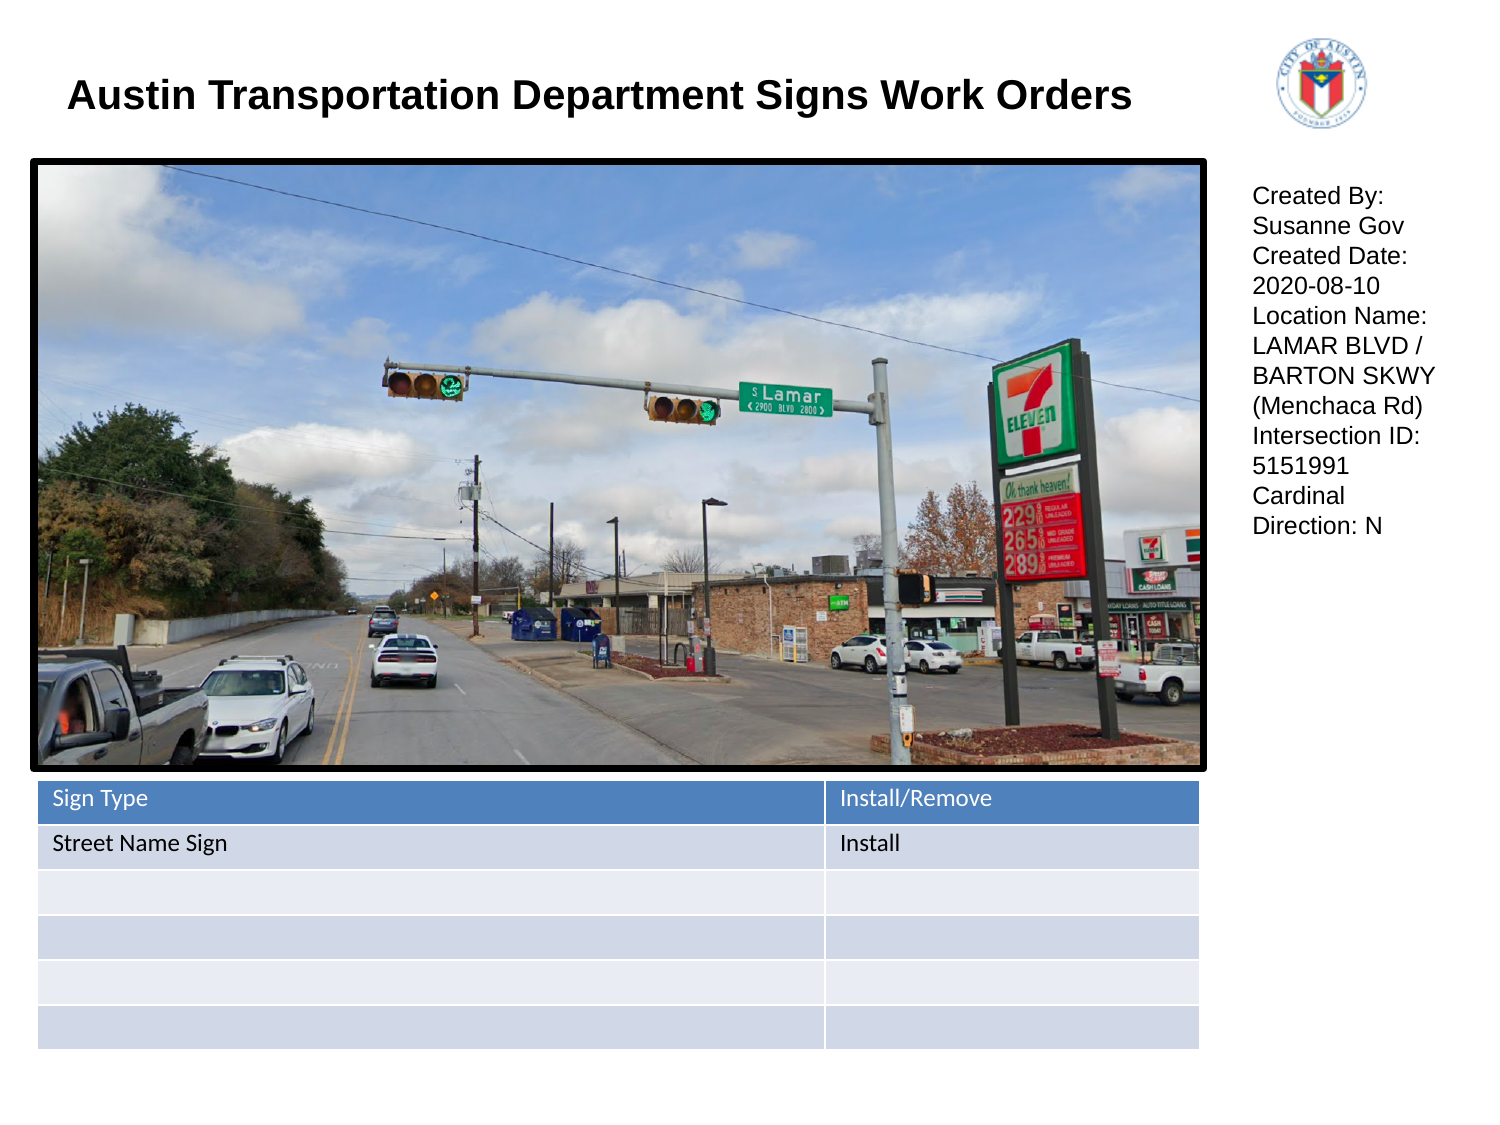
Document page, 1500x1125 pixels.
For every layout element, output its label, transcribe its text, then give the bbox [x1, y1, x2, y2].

picture [1274, 37, 1369, 132]
table_cell [826, 916, 1199, 959]
table_header Sign Type [38, 781, 824, 824]
table_cell [38, 1006, 824, 1049]
table_cell [38, 916, 824, 959]
table_header Install/Remove [826, 781, 1199, 824]
table_cell Install [826, 826, 1199, 869]
picture [37, 164, 1201, 766]
text_box Austin Transportation Department Signs Work Orders [51, 60, 1149, 125]
text_box Created By: Susanne Gov Created Date: 2020-08-10 Location Name: LAMAR BLVD / BARTON SKWY (Menchaca Rd) Intersection ID: 5151991 Cardinal Direction: N [1237, 172, 1463, 547]
table_cell [38, 961, 824, 1004]
table_cell [826, 871, 1199, 914]
table_cell [38, 871, 824, 914]
table_cell [826, 1006, 1199, 1049]
table_cell [826, 961, 1199, 1004]
table_cell Street Name Sign [38, 826, 824, 869]
